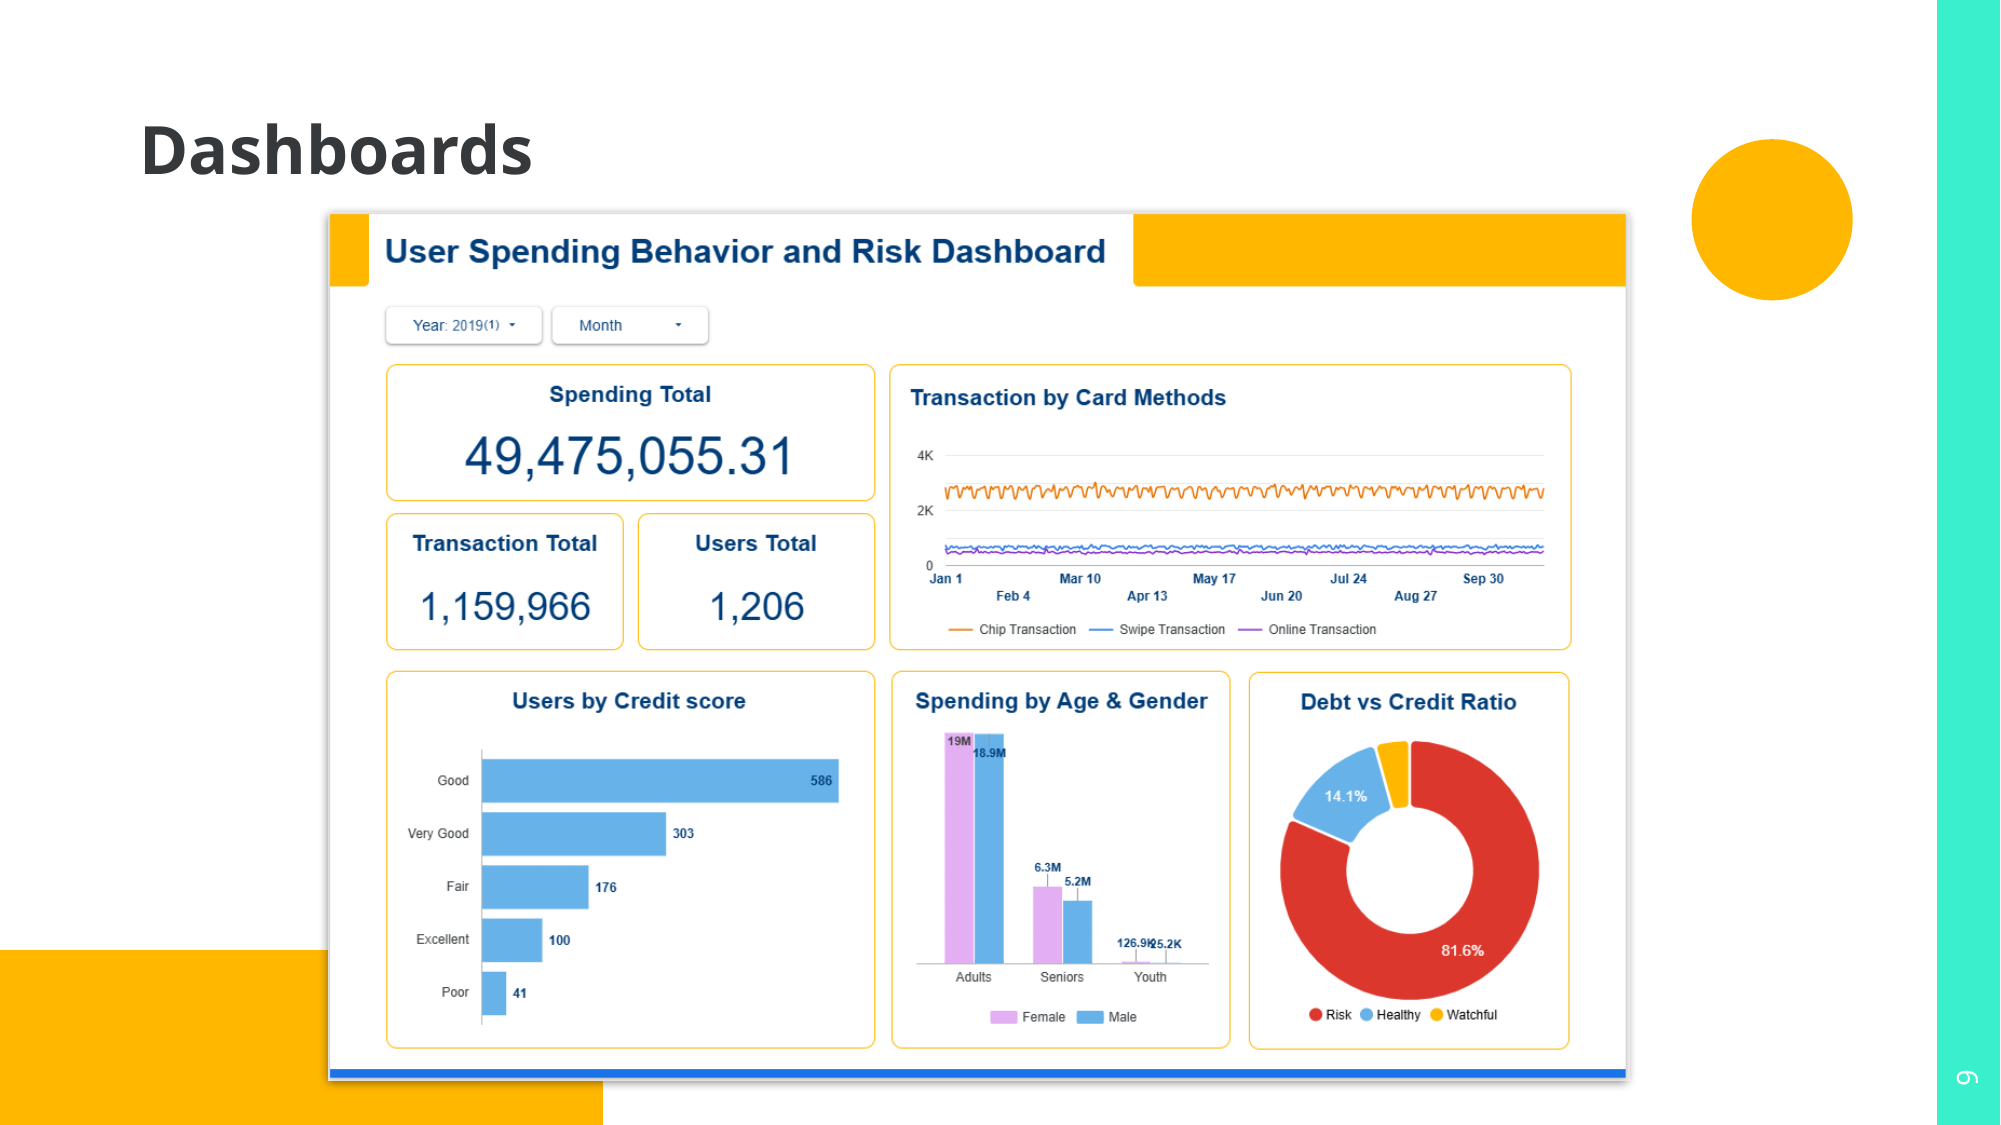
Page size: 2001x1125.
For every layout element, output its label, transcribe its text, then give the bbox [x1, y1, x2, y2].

slide_number ‹#› [1937, 1032, 2000, 1125]
picture [328, 212, 1630, 1081]
text_box [0, 950, 603, 1125]
text_box [1691, 139, 1853, 301]
title Dashboards [139, 65, 1819, 190]
